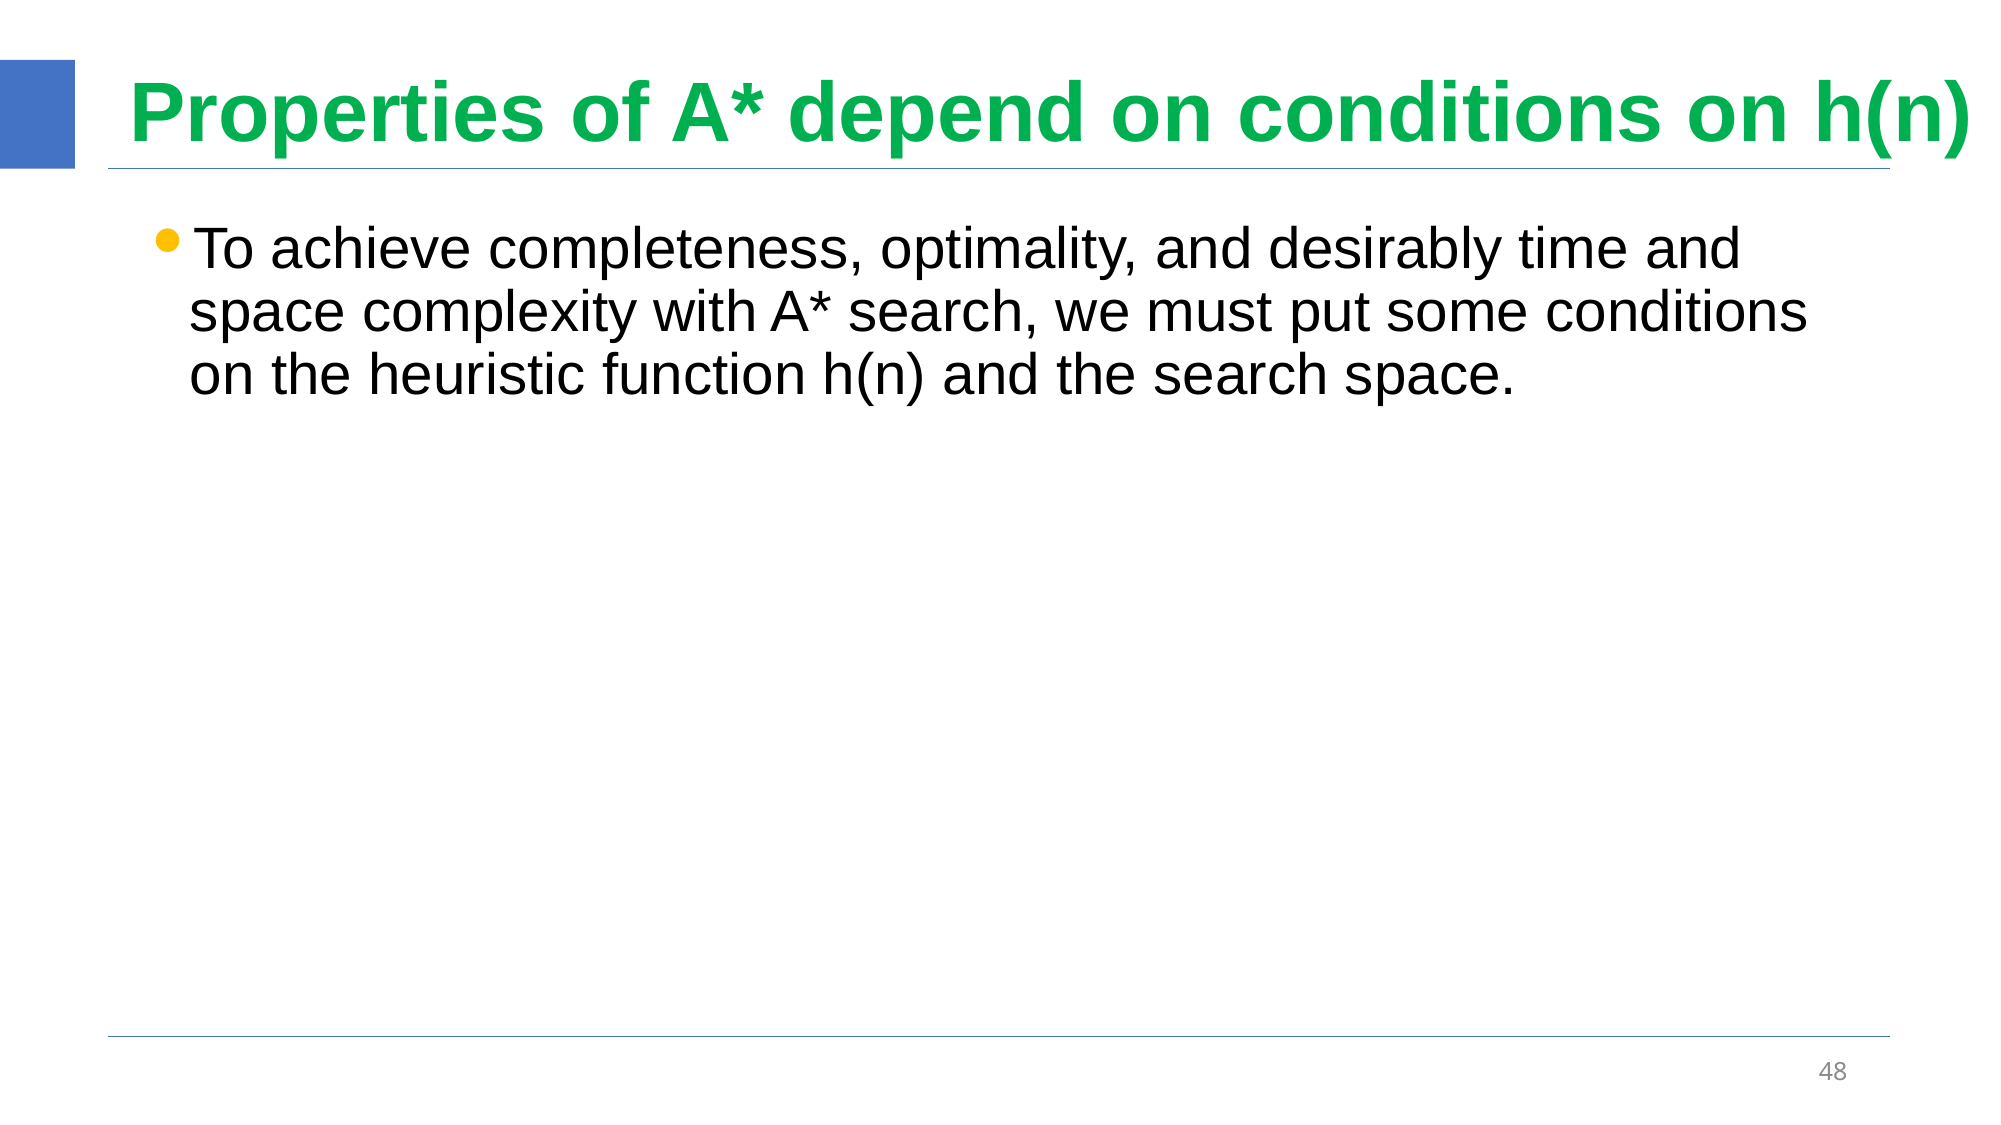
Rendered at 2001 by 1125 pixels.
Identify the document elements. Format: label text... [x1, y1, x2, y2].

list To achieve completeness, optimality, and desirably time and space complexity with A* search, we must put some conditions on the heuristic function h(n) and the search space. [137, 210, 1863, 1014]
title Properties of A* depend on conditions on h(n) [103, 50, 2000, 179]
slide_number 48 [1412, 1042, 1863, 1103]
